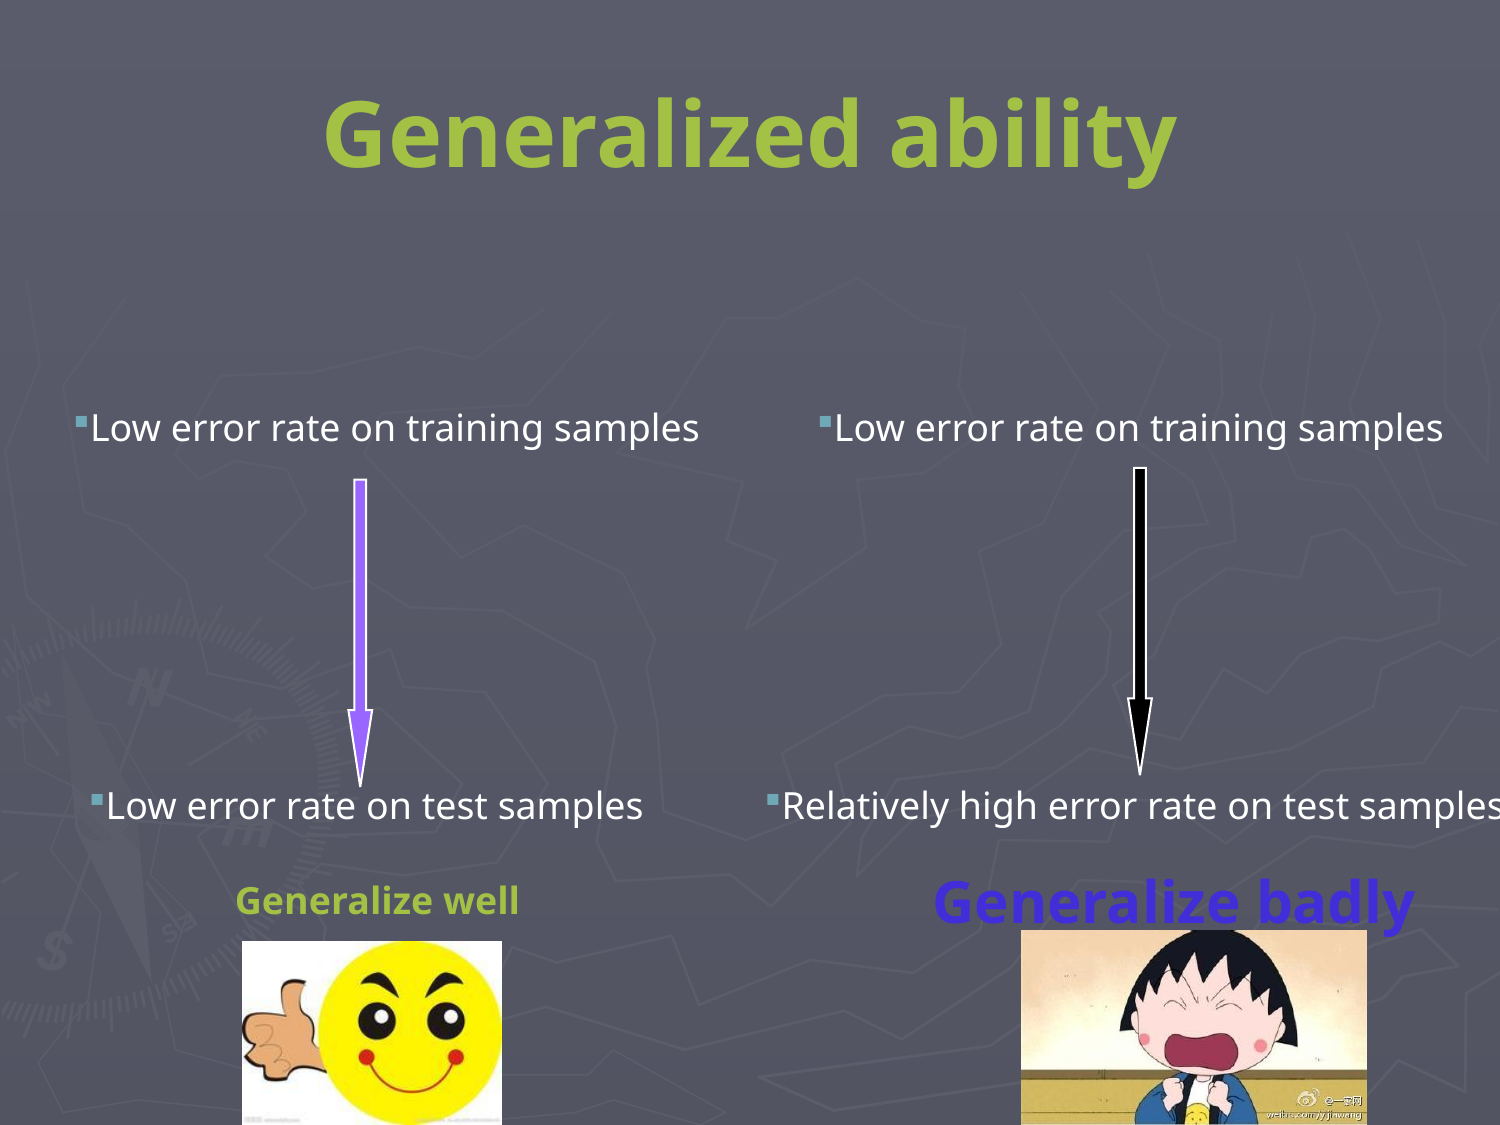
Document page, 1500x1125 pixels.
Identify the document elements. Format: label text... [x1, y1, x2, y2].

text_box Generalize well [220, 869, 536, 930]
text_box Low error rate on test samples [73, 774, 659, 835]
text_box Low error rate on training samples [58, 397, 716, 457]
text_box [1128, 467, 1152, 774]
title Generalized ability [49, 37, 1451, 225]
text_box Relatively high error rate on test samples [749, 774, 1500, 835]
picture [1021, 930, 1367, 1125]
picture [241, 941, 502, 1125]
text_box Low error rate on training samples [802, 397, 1460, 457]
text_box Generalize badly [917, 857, 1432, 943]
text_box [348, 479, 373, 787]
